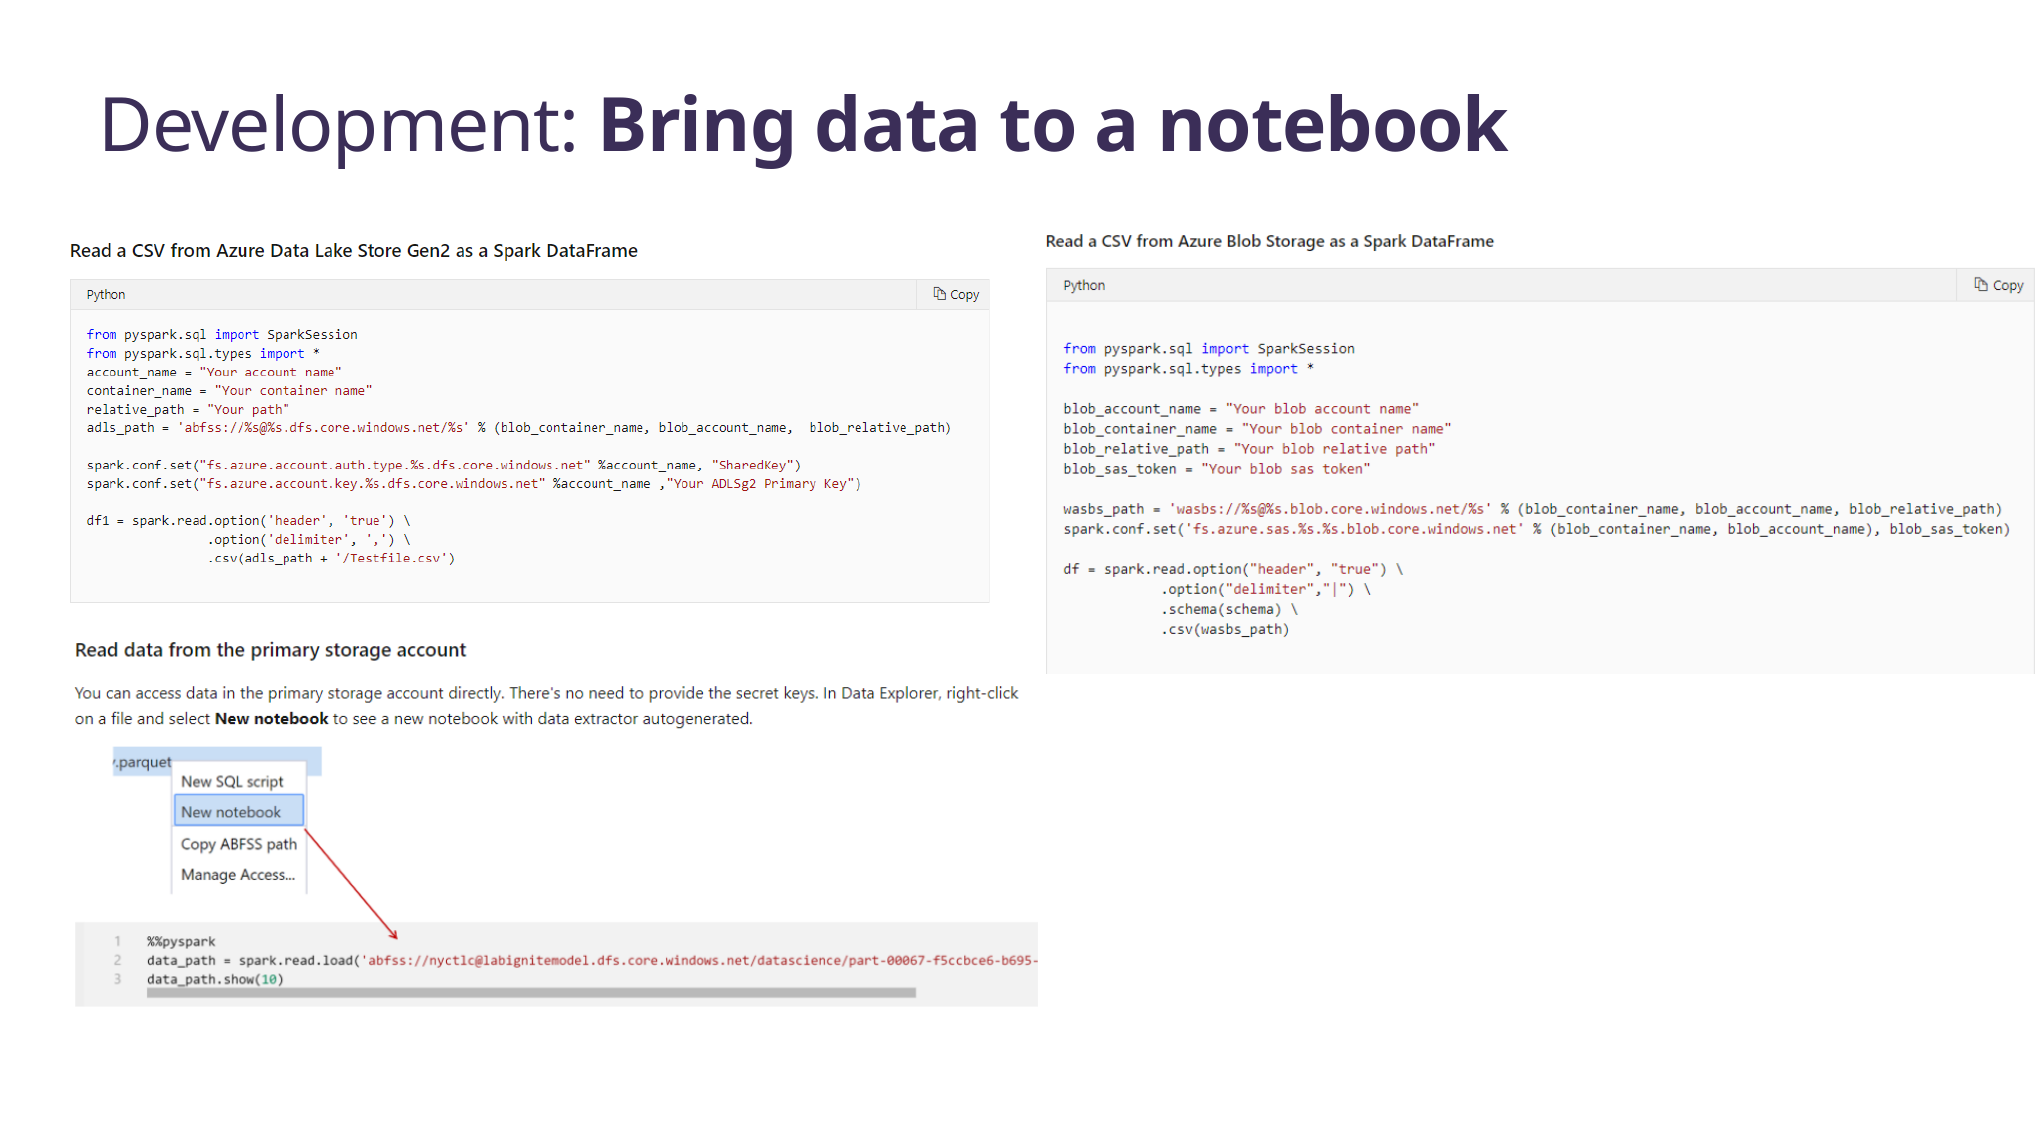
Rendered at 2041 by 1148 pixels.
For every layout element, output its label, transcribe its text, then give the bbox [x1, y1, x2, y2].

picture [1045, 231, 2036, 674]
title Development: Bring data to a notebook [98, 76, 1943, 168]
picture [67, 235, 990, 608]
picture [65, 635, 1041, 1008]
